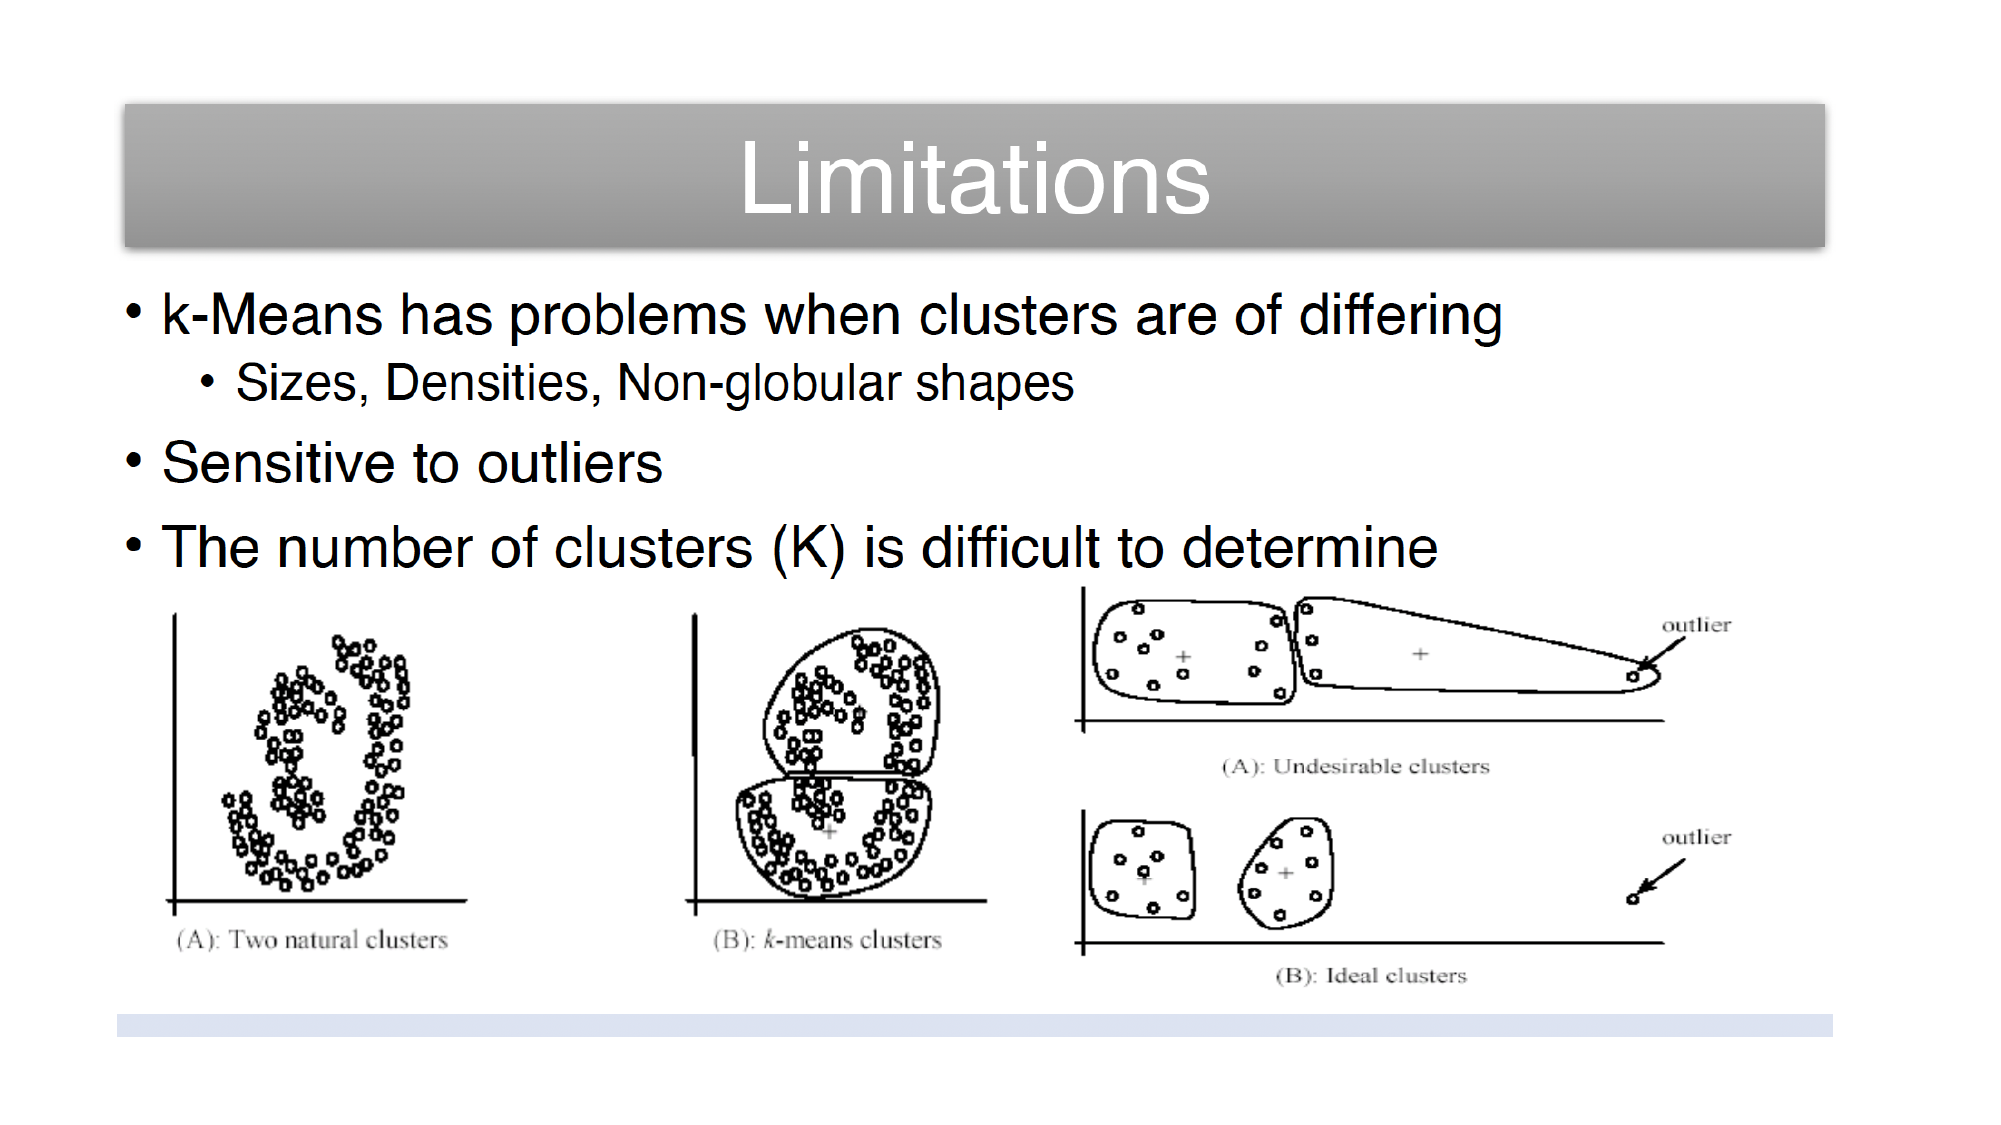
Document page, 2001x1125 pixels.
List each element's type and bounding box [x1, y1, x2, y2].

picture [61, 45, 1930, 1037]
